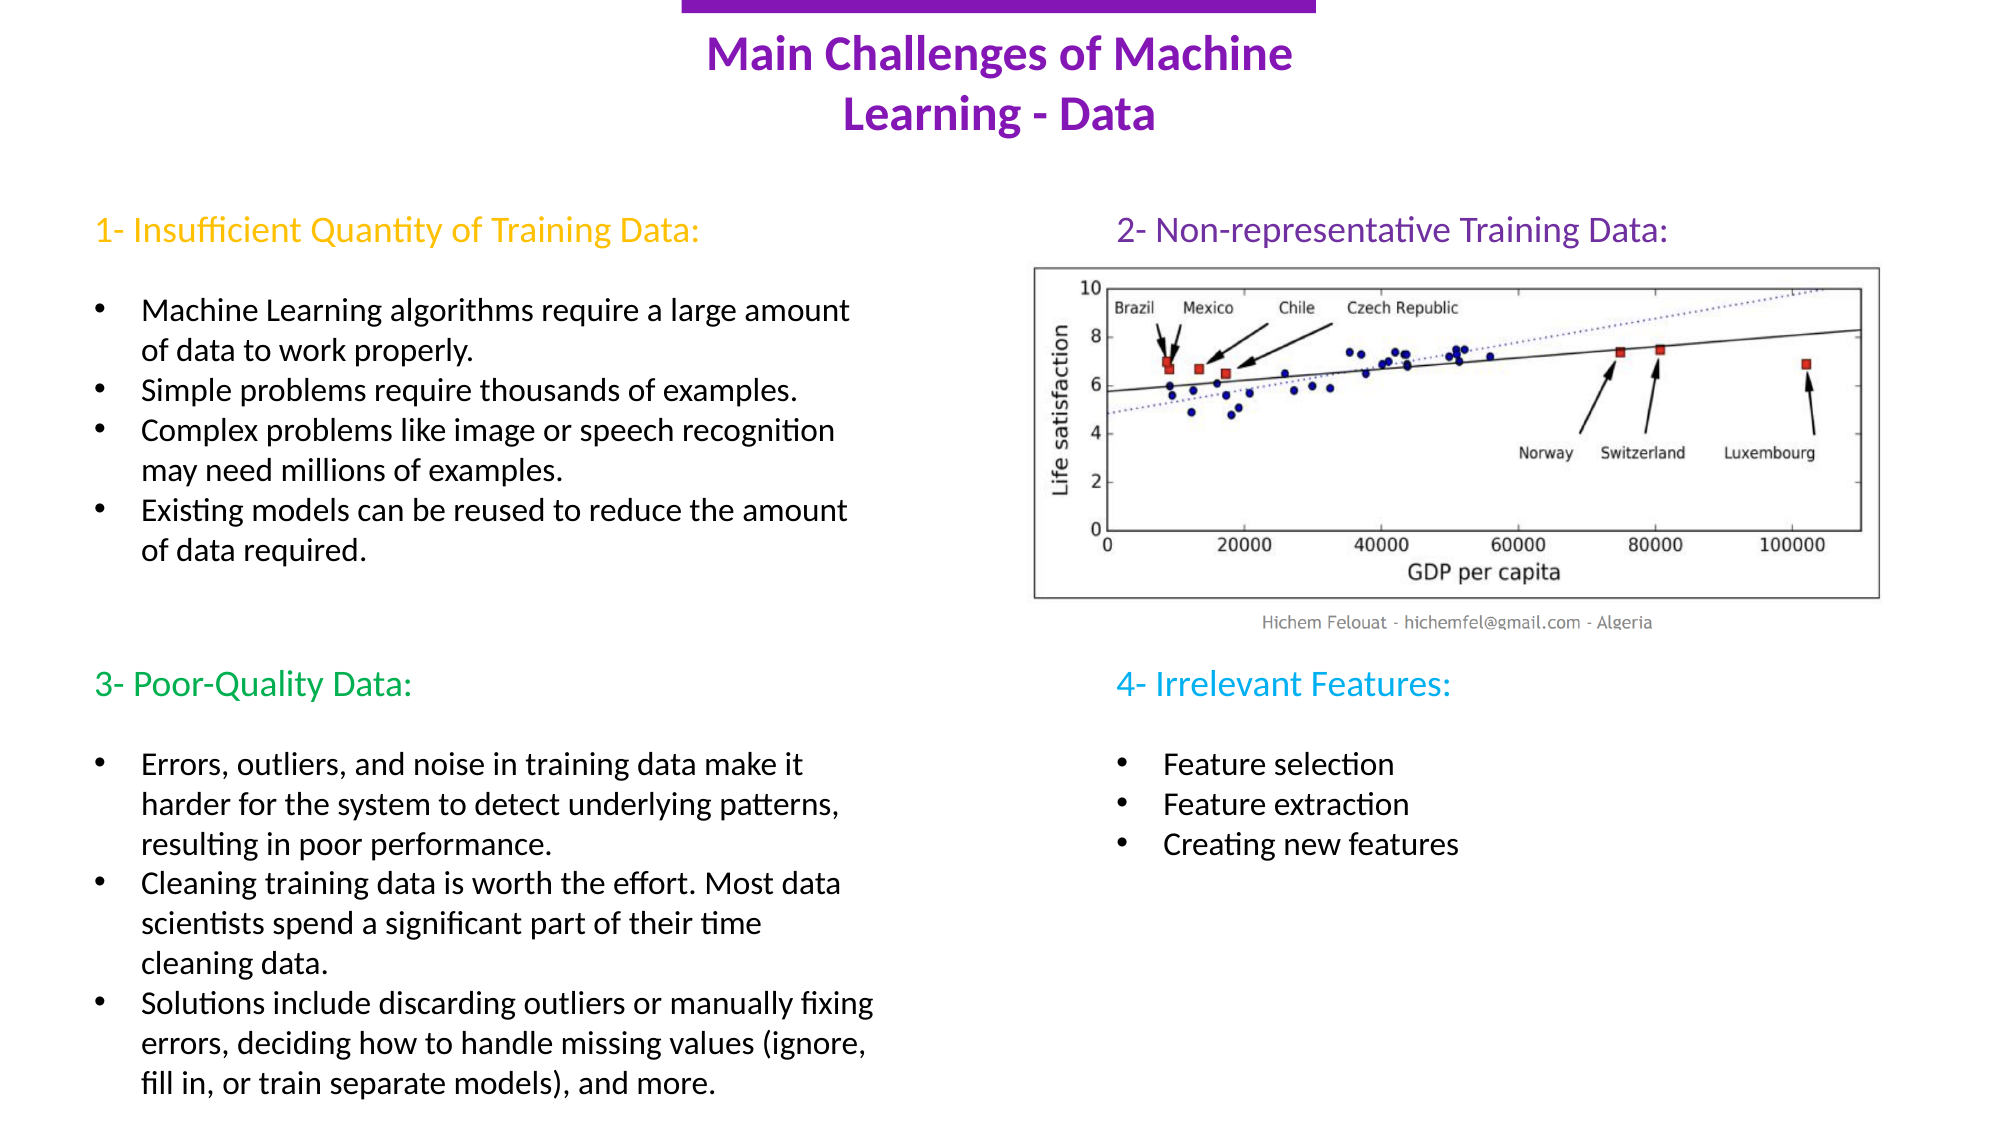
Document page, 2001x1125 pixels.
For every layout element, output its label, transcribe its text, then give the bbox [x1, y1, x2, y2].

text_box 2- Non-representative Training Data: [1101, 198, 2000, 258]
text_box Main Challenges of Machine Learning - Data [637, 13, 1363, 149]
text_box 3- Poor-Quality Data: [79, 651, 1080, 712]
text_box 1- Insufficient Quantity of Training Data: [79, 198, 1080, 258]
text_box Machine Learning algorithms require a large amount of data to work properly. Simple problems require thousands of examples. Complex problems like image or speech recognition may need millions of examples. Existing models can be reused to reduce the amount of data required. [79, 280, 895, 575]
picture [1015, 261, 1898, 630]
text_box Feature selection Feature extraction Creating new features [1101, 734, 1918, 869]
text_box 4- Irrelevant Features: [1101, 651, 2000, 712]
text_box Errors, outliers, and noise in training data make it harder for the system to detect underlying patterns, resulting in poor performance. Cleaning training data is worth the effort. Most data scientists spend a significant part of their time cleaning data. Solutions include discarding outliers or manually fixing errors, deciding how to handle missing values (ignore, fill in, or train separate models), and more. [79, 734, 895, 1109]
text_box [681, 0, 1317, 13]
